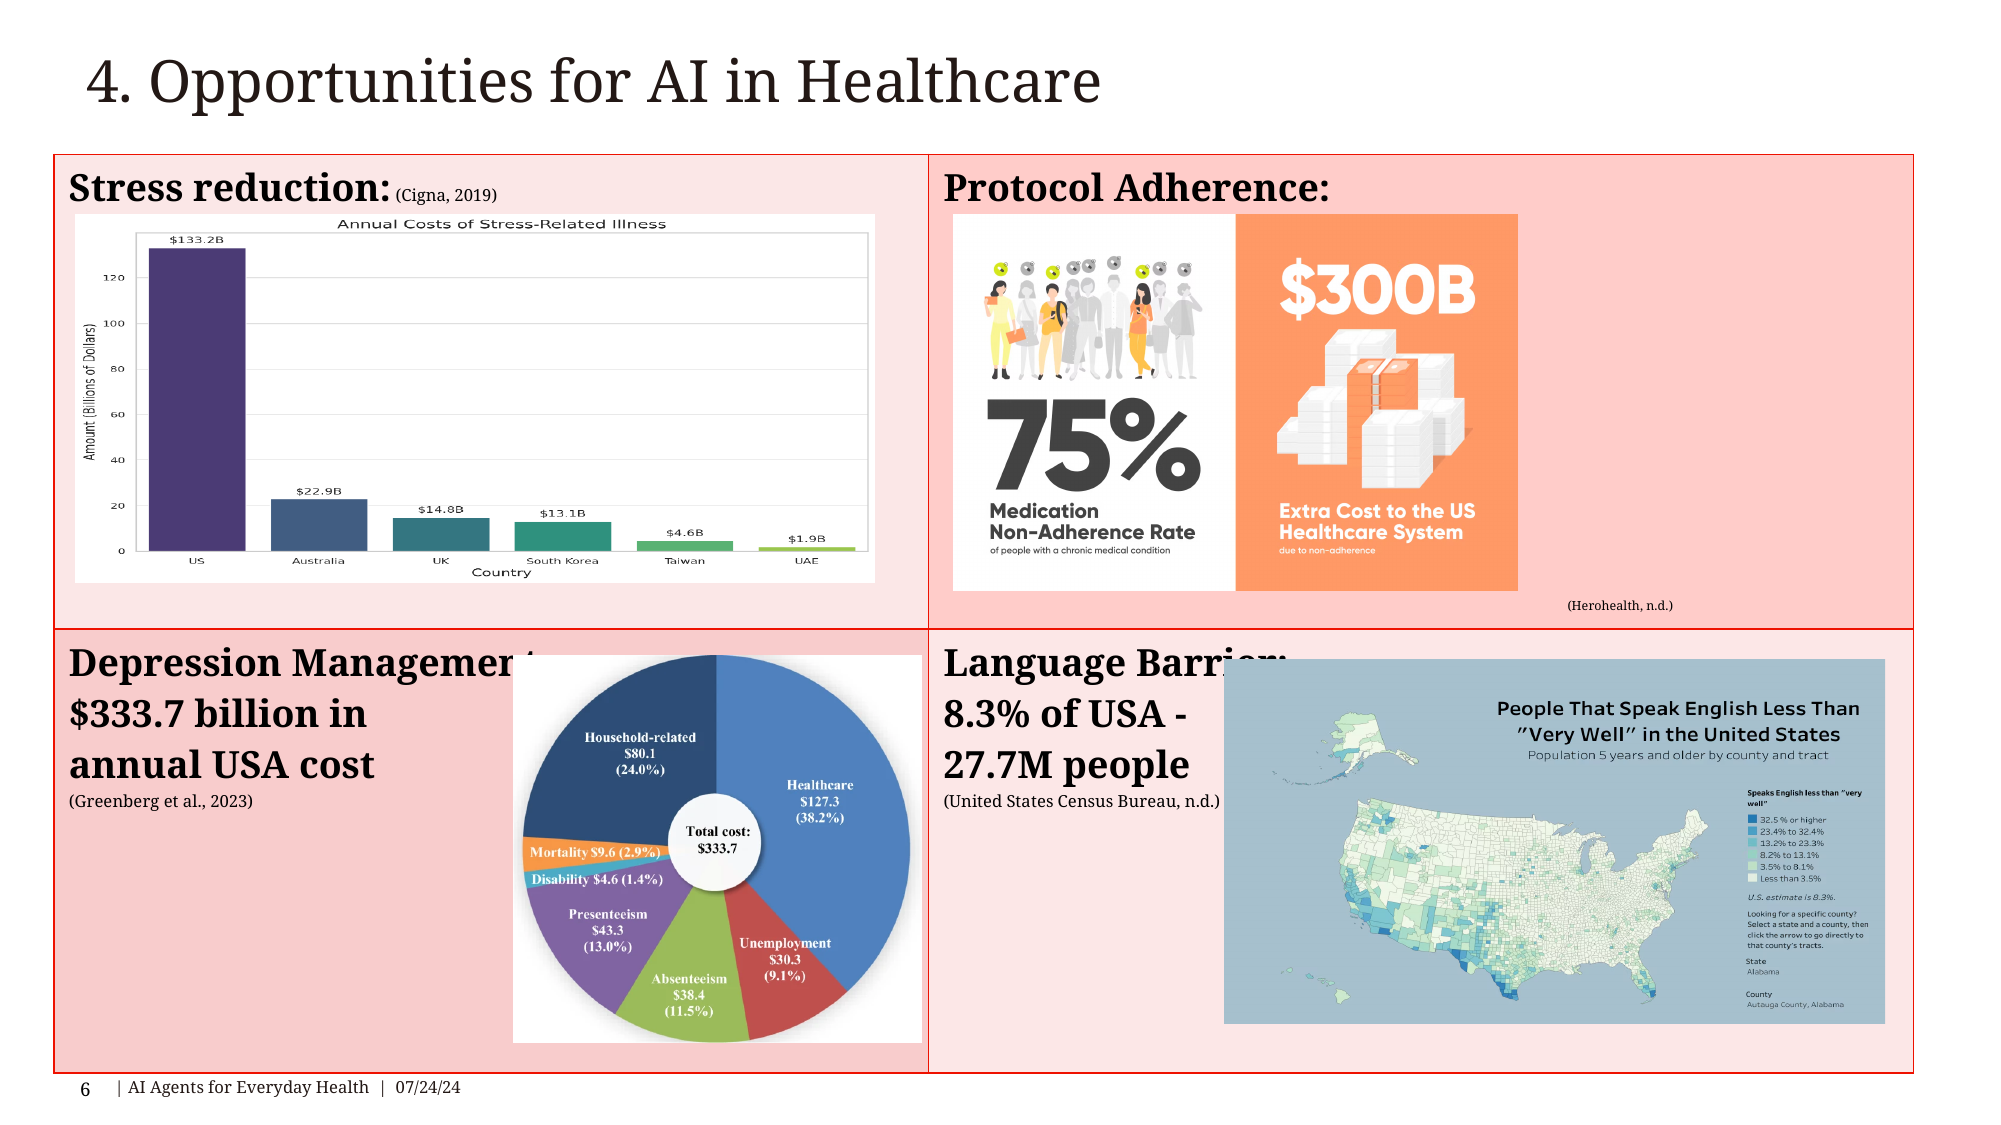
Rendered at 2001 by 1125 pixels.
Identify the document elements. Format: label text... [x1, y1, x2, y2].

text_box 4. Opportunities for AI in Healthcare [86, 21, 1914, 138]
table_header Protocol Adherence: (Herohealth, n.d.) [929, 155, 1913, 628]
slide_number 6 [58, 1074, 106, 1120]
picture [512, 654, 923, 1044]
text_box | AI Agents for Everyday Health | 07/24/24 [106, 1074, 1437, 1103]
picture [953, 213, 1519, 591]
table_cell Language Barrier: 8.3% of USA - 27.7M people (United States Census Bureau, n.d.) [929, 630, 1913, 1072]
table_cell Depression Management: $333.7 billion in annual USA cost (Greenberg et al., 2023) [55, 630, 928, 1072]
picture [74, 213, 876, 583]
picture [1223, 658, 1886, 1025]
table_header Stress reduction: (Cigna, 2019) [55, 155, 928, 628]
